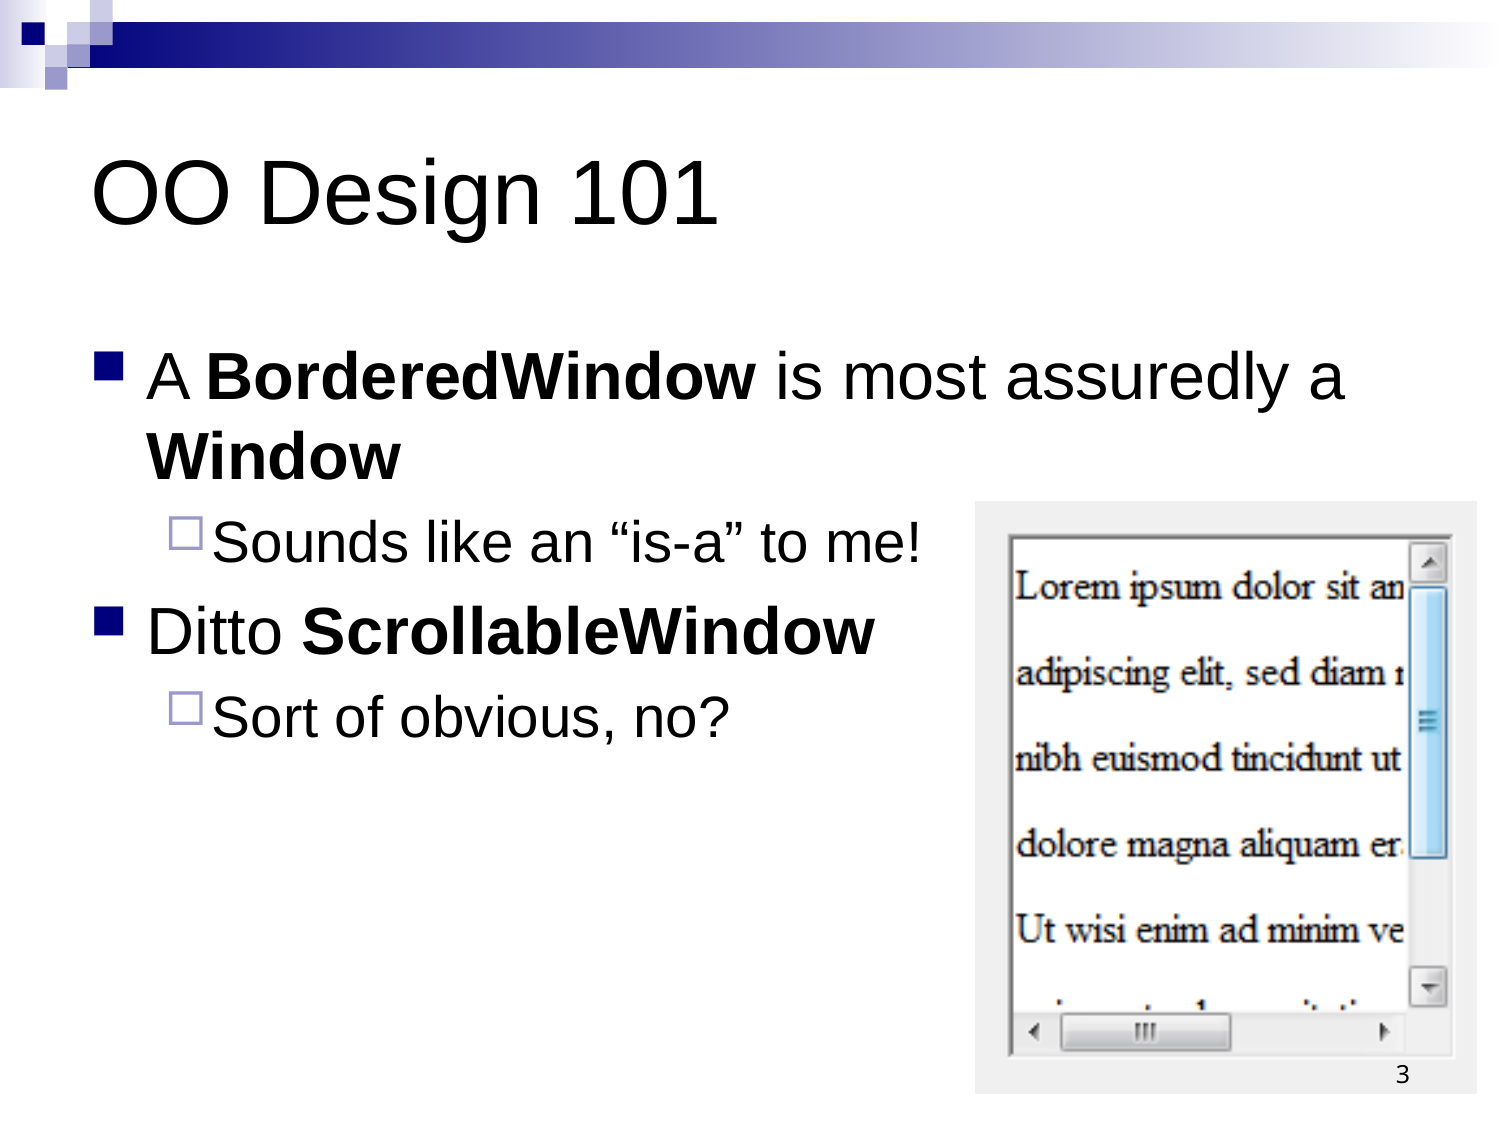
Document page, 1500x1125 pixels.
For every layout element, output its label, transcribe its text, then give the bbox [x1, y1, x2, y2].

title OO Design 101 [75, 75, 1425, 300]
list A BorderedWindow is most assuredly a Window Sounds like an “is-a” to me! Ditto ScrollableWindow Sort of obvious, no? [75, 324, 1425, 963]
picture [974, 500, 1477, 1094]
